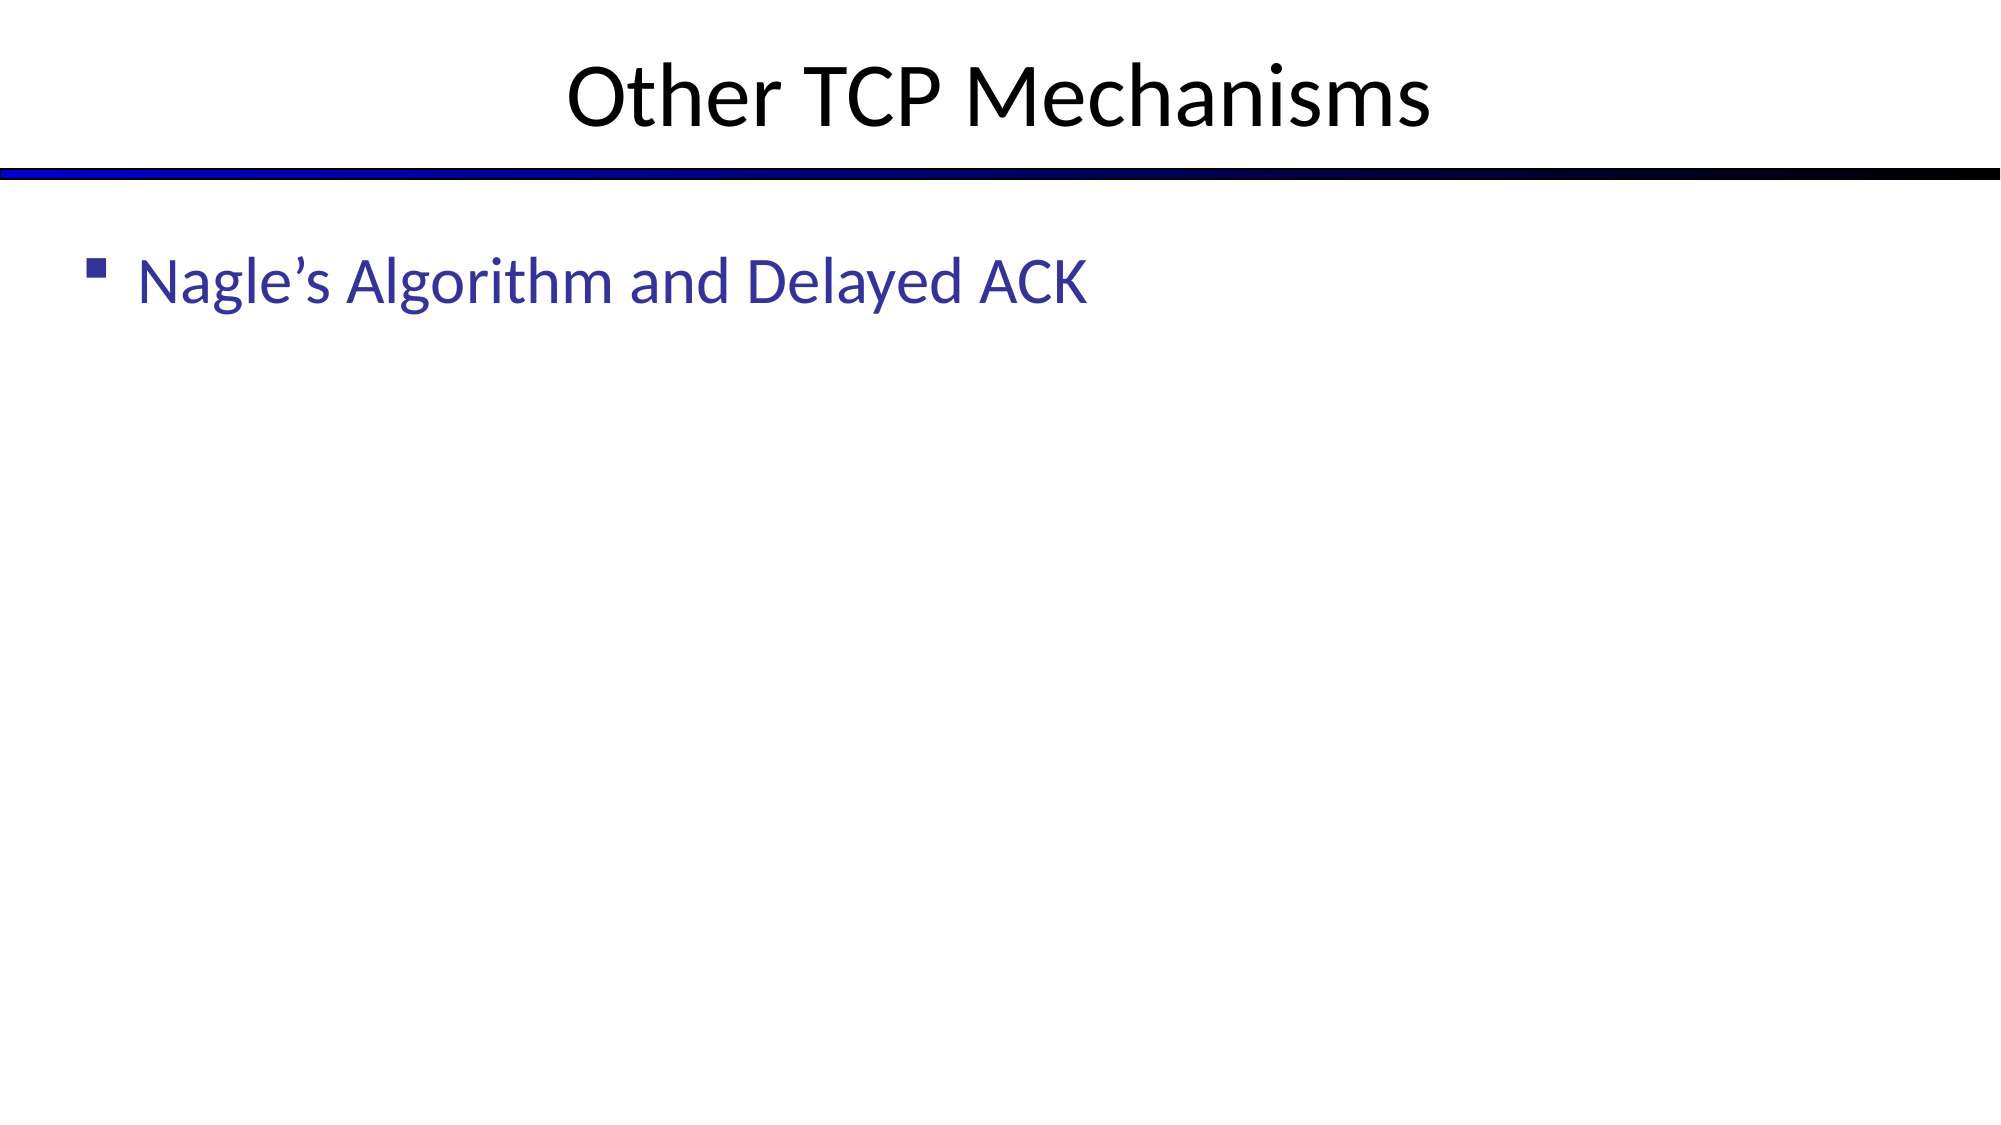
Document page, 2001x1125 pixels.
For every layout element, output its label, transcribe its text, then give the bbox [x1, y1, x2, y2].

title Other TCP Mechanisms [0, 0, 2000, 184]
list Nagle’s Algorithm and Delayed ACK [66, 228, 1934, 1006]
